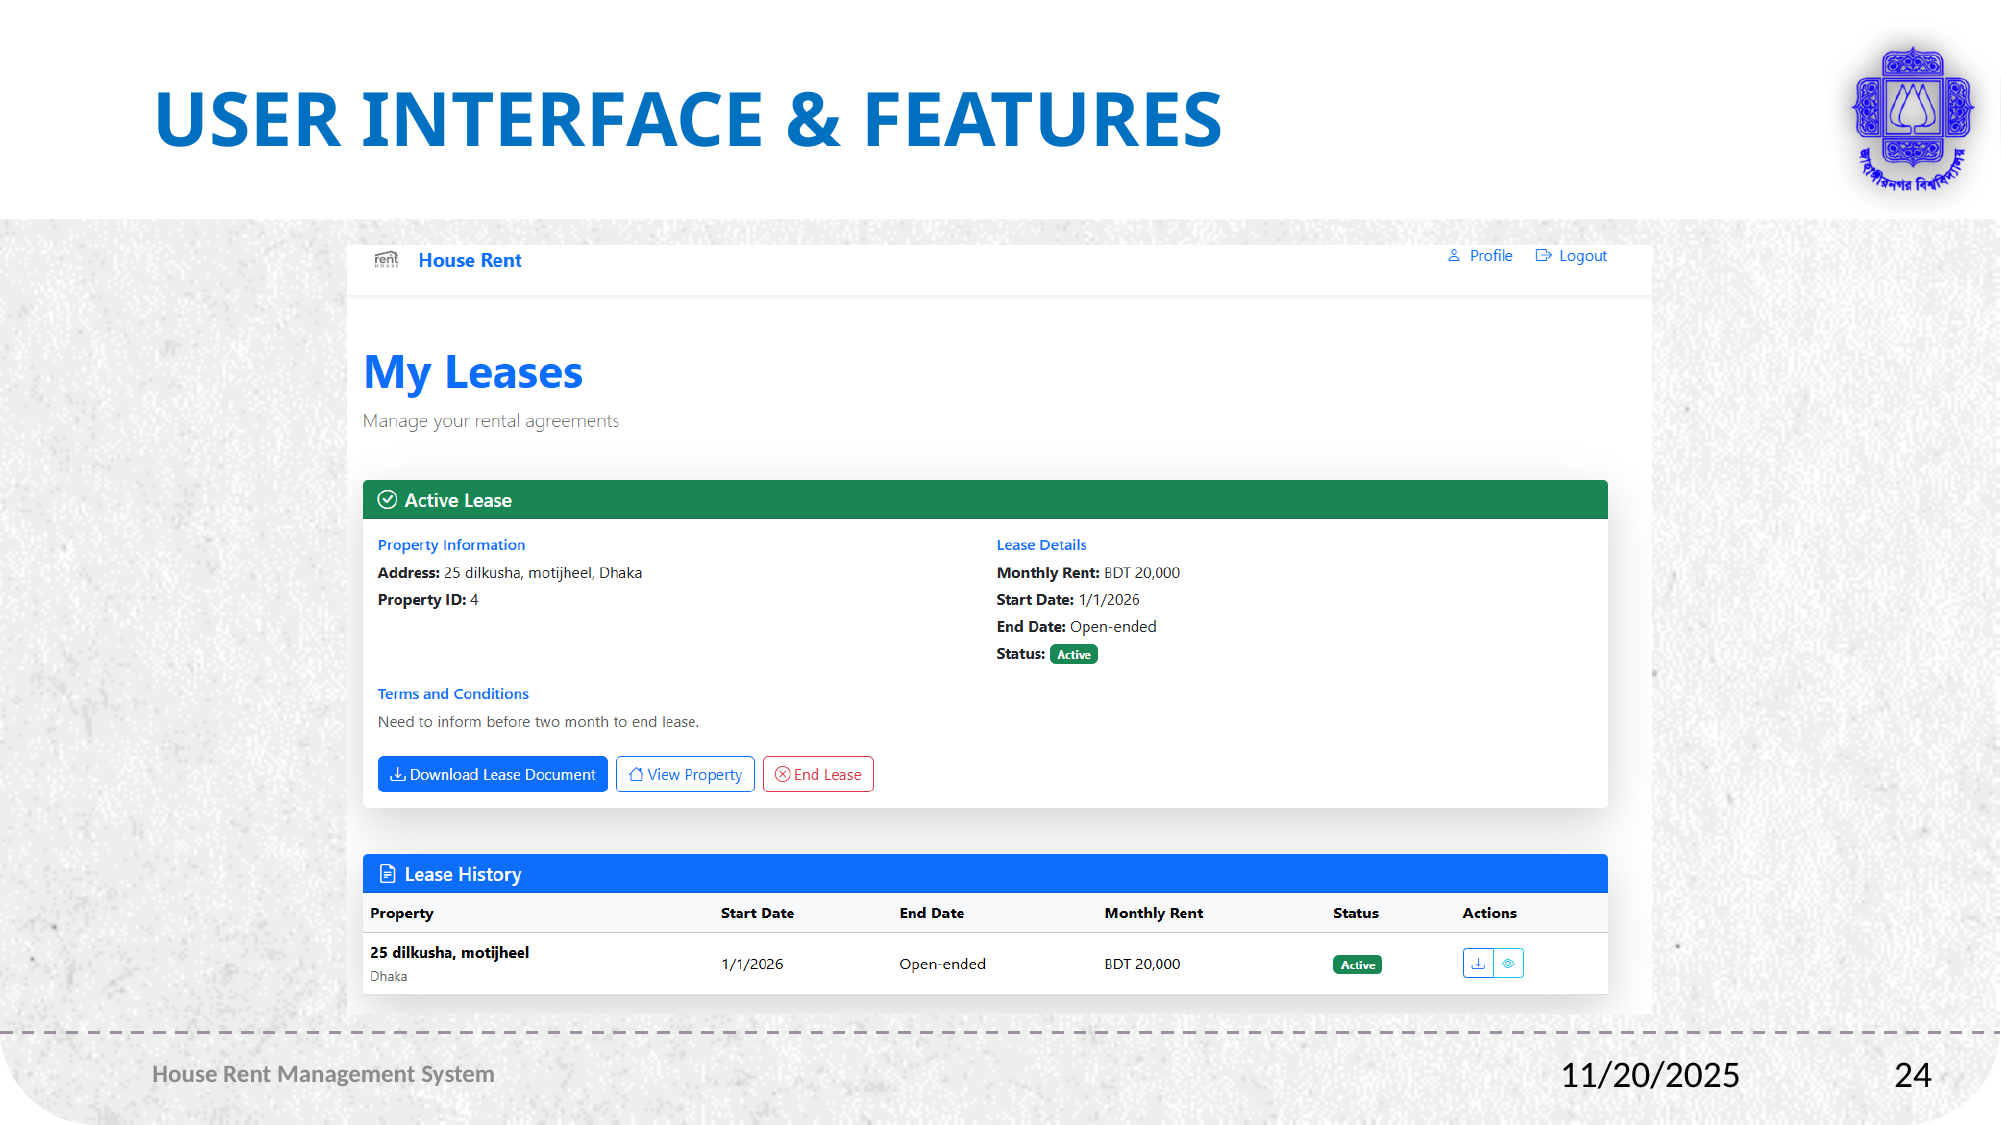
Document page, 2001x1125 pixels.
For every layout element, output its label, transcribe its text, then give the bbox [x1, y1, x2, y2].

slide_number 24 [1862, 1042, 1947, 1103]
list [347, 245, 1652, 1014]
footer House Rent Management System [137, 1042, 813, 1103]
picture [0, 220, 2000, 1125]
title User Interface & Features [137, 70, 1863, 175]
picture [1851, 46, 1975, 191]
